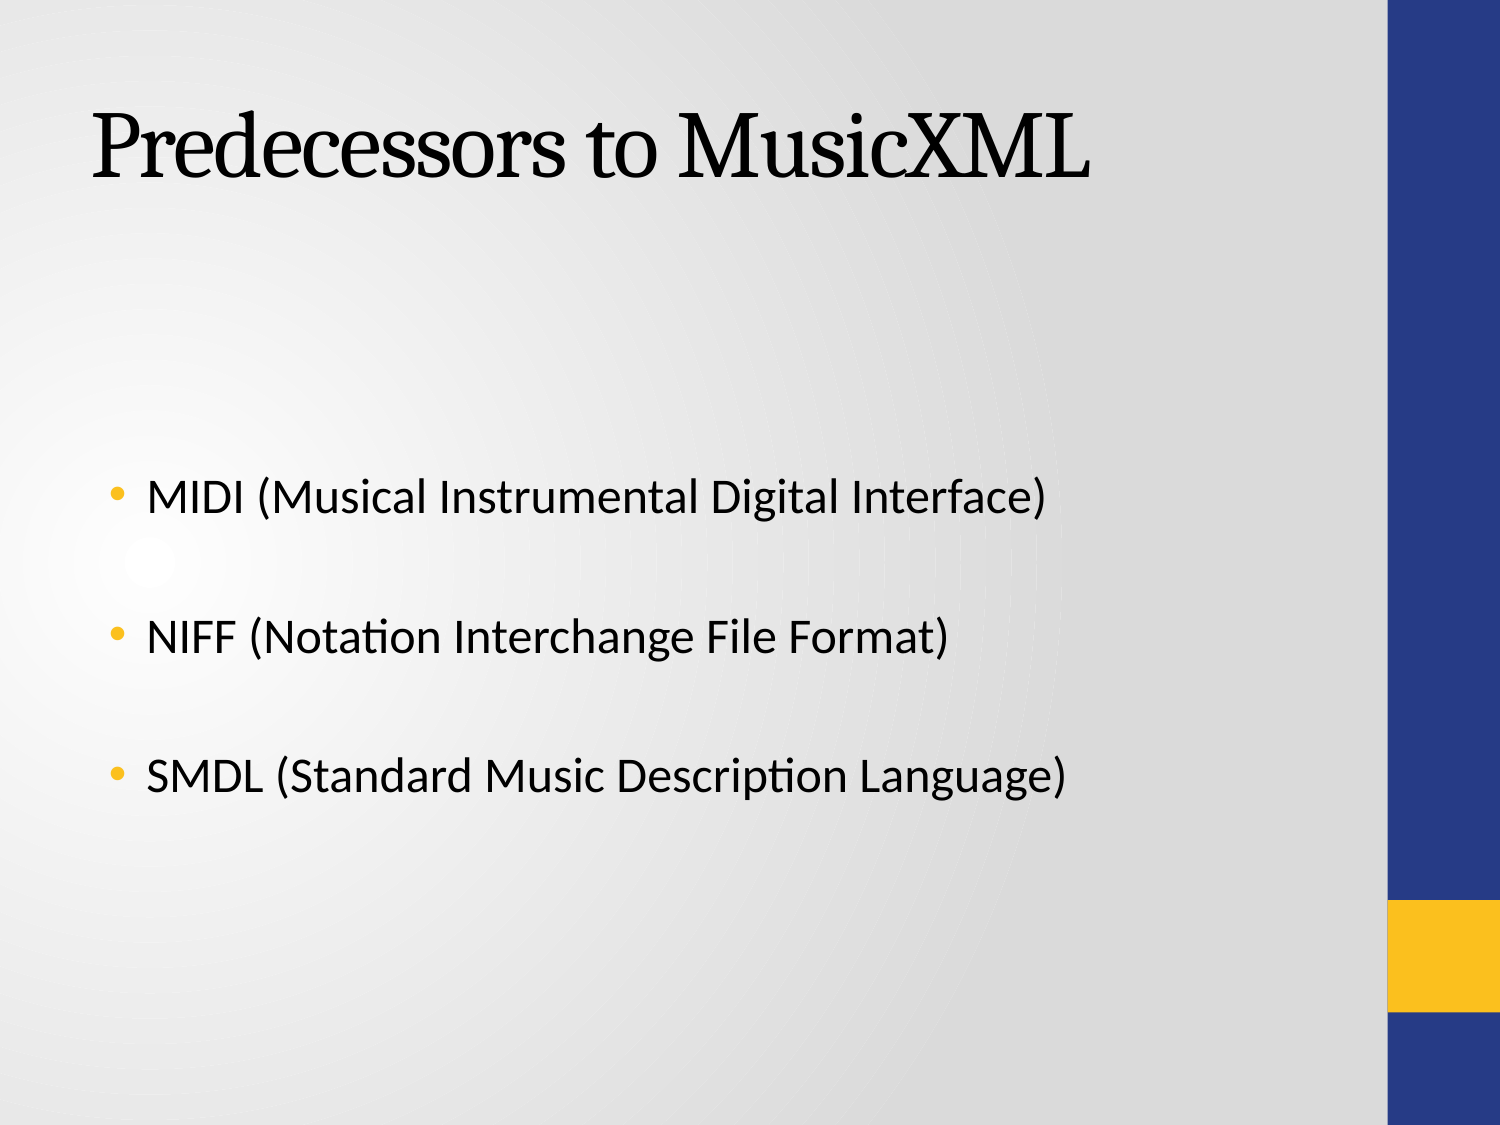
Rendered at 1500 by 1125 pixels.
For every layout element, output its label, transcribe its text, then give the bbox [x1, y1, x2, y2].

title Predecessors to MusicXML [75, 45, 1325, 233]
list MIDI (Musical Instrumental Digital Interface) NIFF (Notation Interchange File Format) SMDL (Standard Music Description Language) [75, 262, 1325, 1050]
